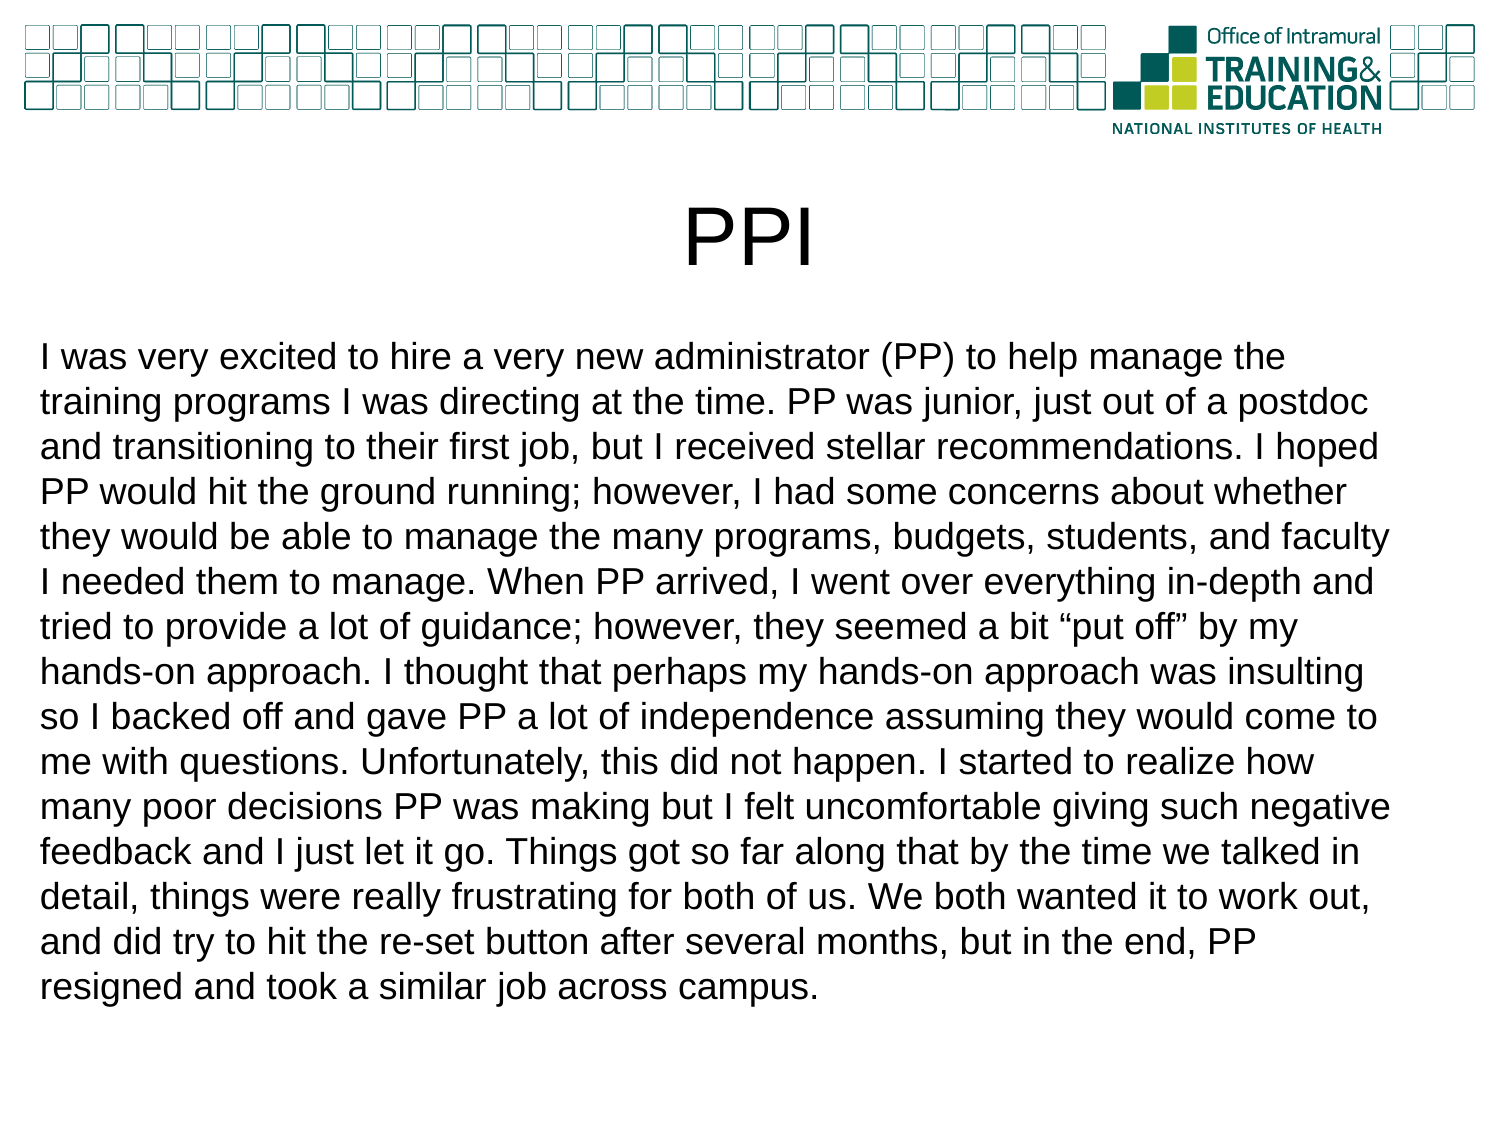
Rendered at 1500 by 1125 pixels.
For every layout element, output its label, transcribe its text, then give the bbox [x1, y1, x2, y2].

list I was very excited to hire a very new administrator (PP) to help manage the training programs I was directing at the time. PP was junior, just out of a postdoc and transitioning to their first job, but I received stellar recommendations. I hoped PP would hit the ground running; however, I had some concerns about whether they would be able to manage the many programs, budgets, students, and faculty I needed them to manage. When PP arrived, I went over everything in-depth and tried to provide a lot of guidance; however, they seemed a bit “put off” by my hands-on approach. I thought that perhaps my hands-on approach was insulting so I backed off and gave PP a lot of independence assuming they would come to me with questions. Unfortunately, this did not happen. I started to realize how many poor decisions PP was making but I felt uncomfortable giving such negative feedback and I just let it go. Things got so far along that by the time we talked in detail, things were really frustrating for both of us. We both wanted it to work out, and did try to hit the re-set button after several months, but in the end, PP resigned and took a similar job across campus. [24, 324, 1425, 963]
title PPI [75, 174, 1425, 324]
picture [24, 24, 1475, 134]
